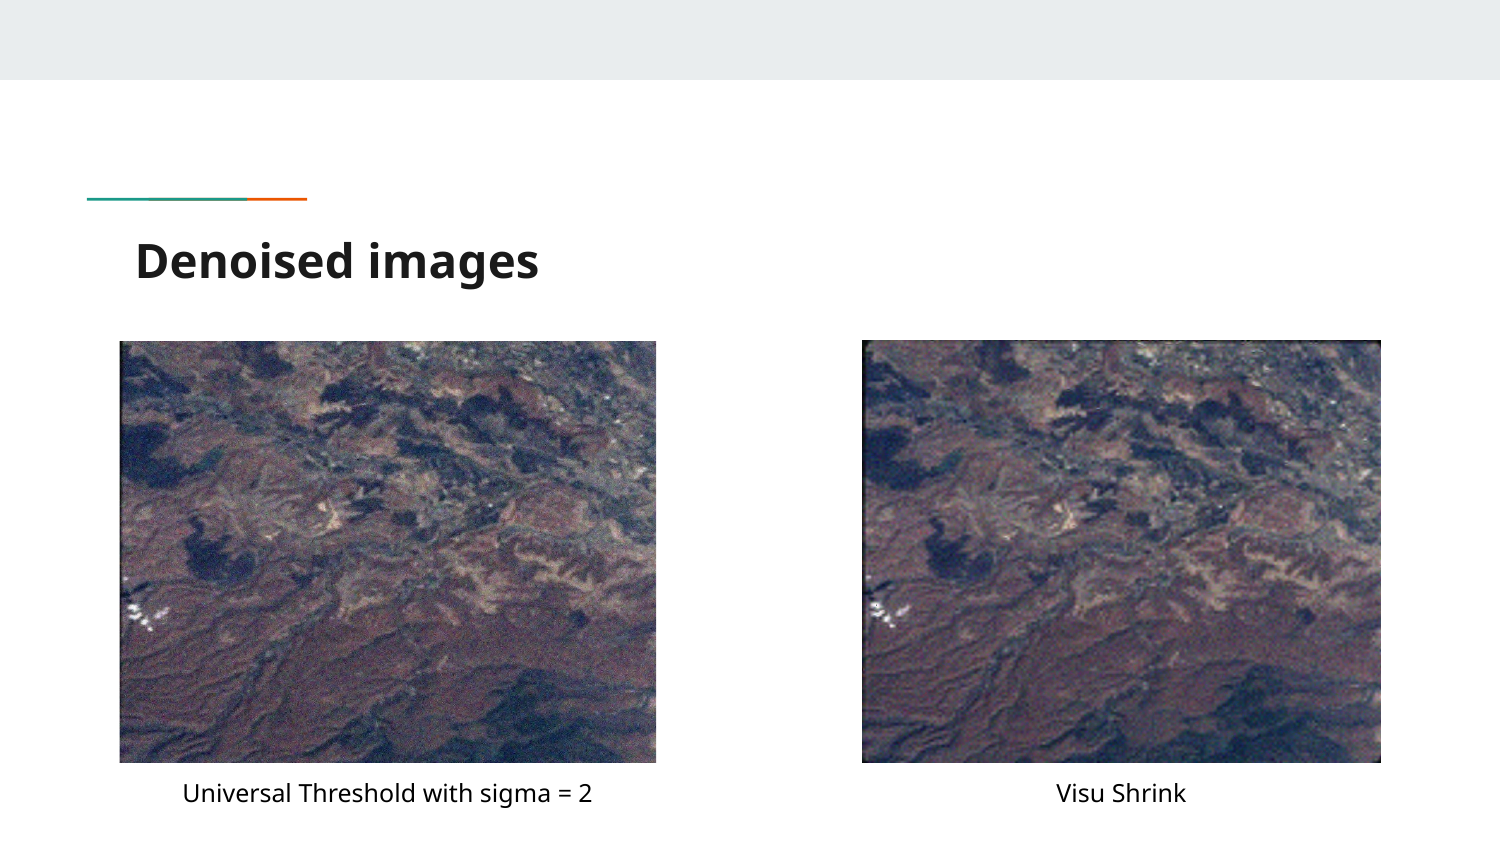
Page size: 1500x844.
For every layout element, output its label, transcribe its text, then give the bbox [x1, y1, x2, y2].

text_box Visu Shrink [854, 762, 1389, 823]
title Denoised images [119, 216, 1381, 305]
text_box Universal Threshold with sigma = 2 [120, 771, 656, 823]
picture [119, 340, 657, 764]
picture [862, 340, 1382, 764]
